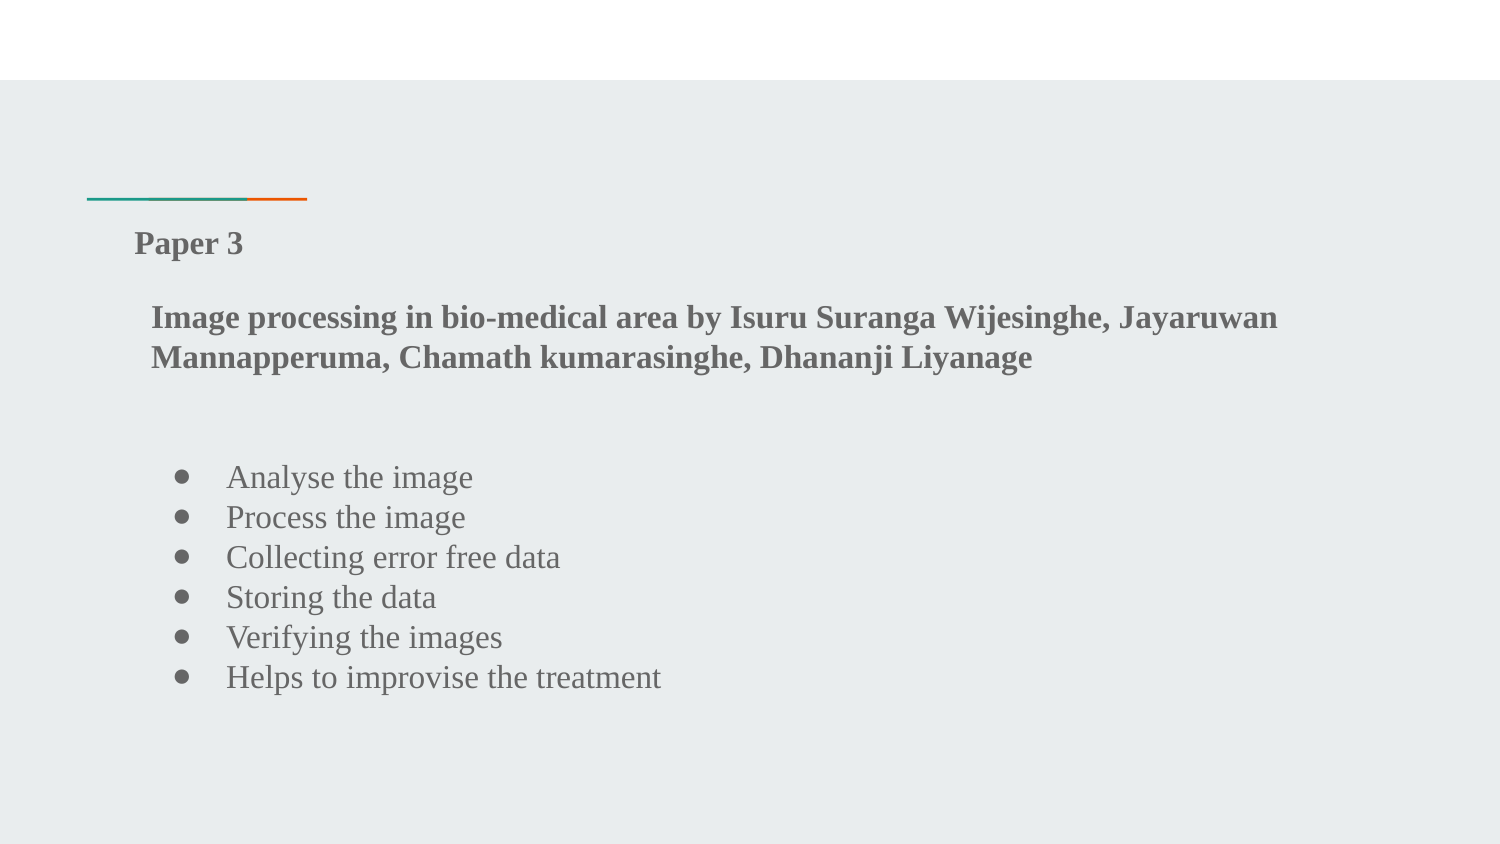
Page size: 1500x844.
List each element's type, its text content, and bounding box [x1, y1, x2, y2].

title Paper 3 [119, 205, 1381, 308]
subtitle Image processing in bio-medical area by Isuru Suranga Wijesinghe, Jayaruwan Mannapperuma, Chamath kumarasinghe, Dhananji Liyanage Analyse the image Process the image Collecting error free data Storing the data Verifying the images Helps to improvise the treatment [136, 280, 1398, 696]
